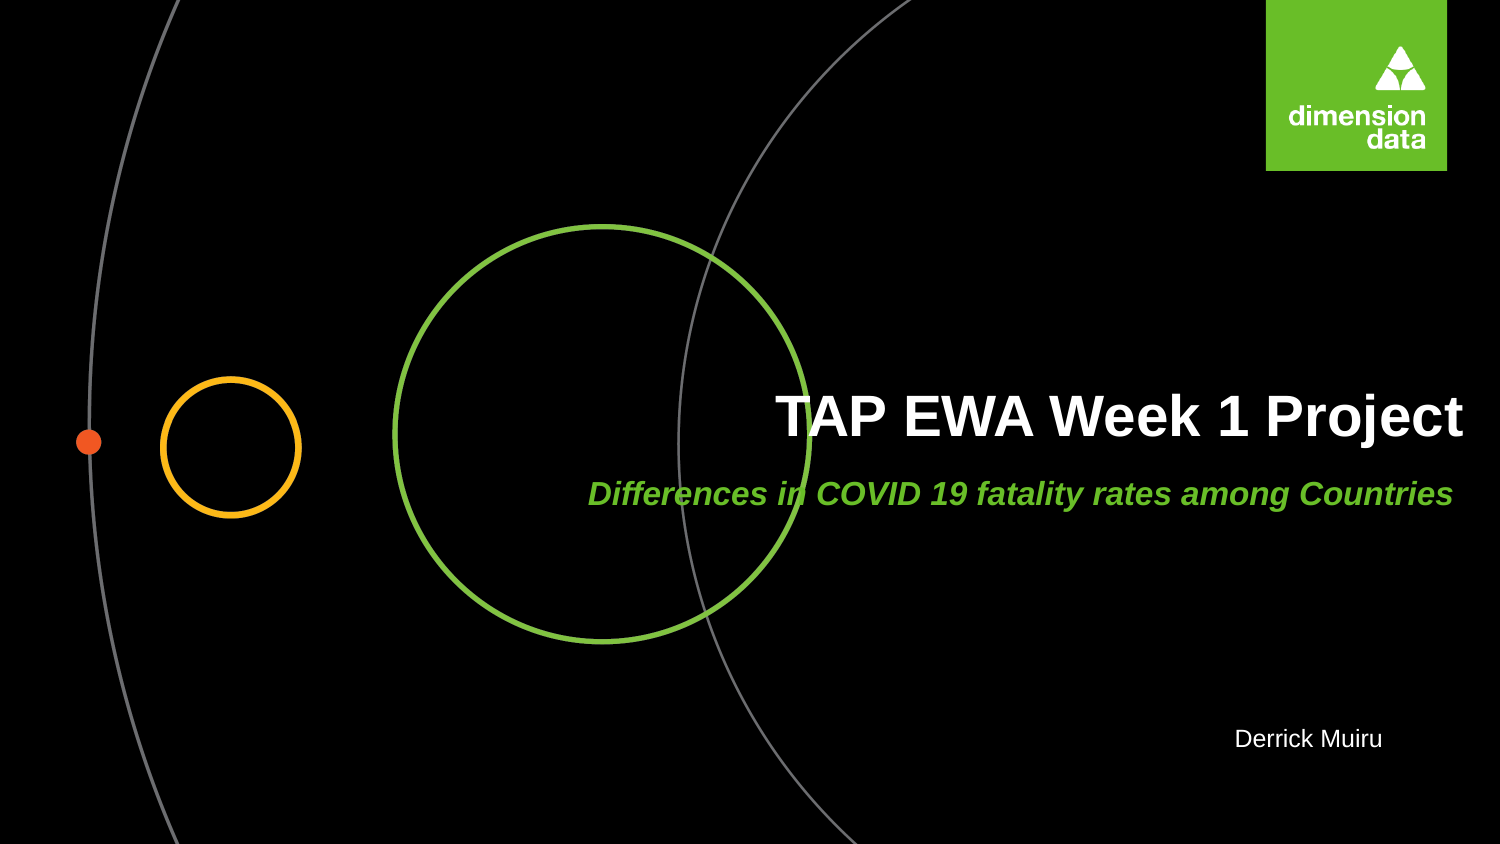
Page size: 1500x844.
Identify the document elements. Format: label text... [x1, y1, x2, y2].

text_box Derrick Muiru [1083, 714, 1500, 760]
list TAP EWA Week 1 Project [687, 384, 1479, 460]
list Differences in COVID 19 fatality rates among Countries [284, 459, 1470, 523]
picture [0, 0, 1500, 844]
